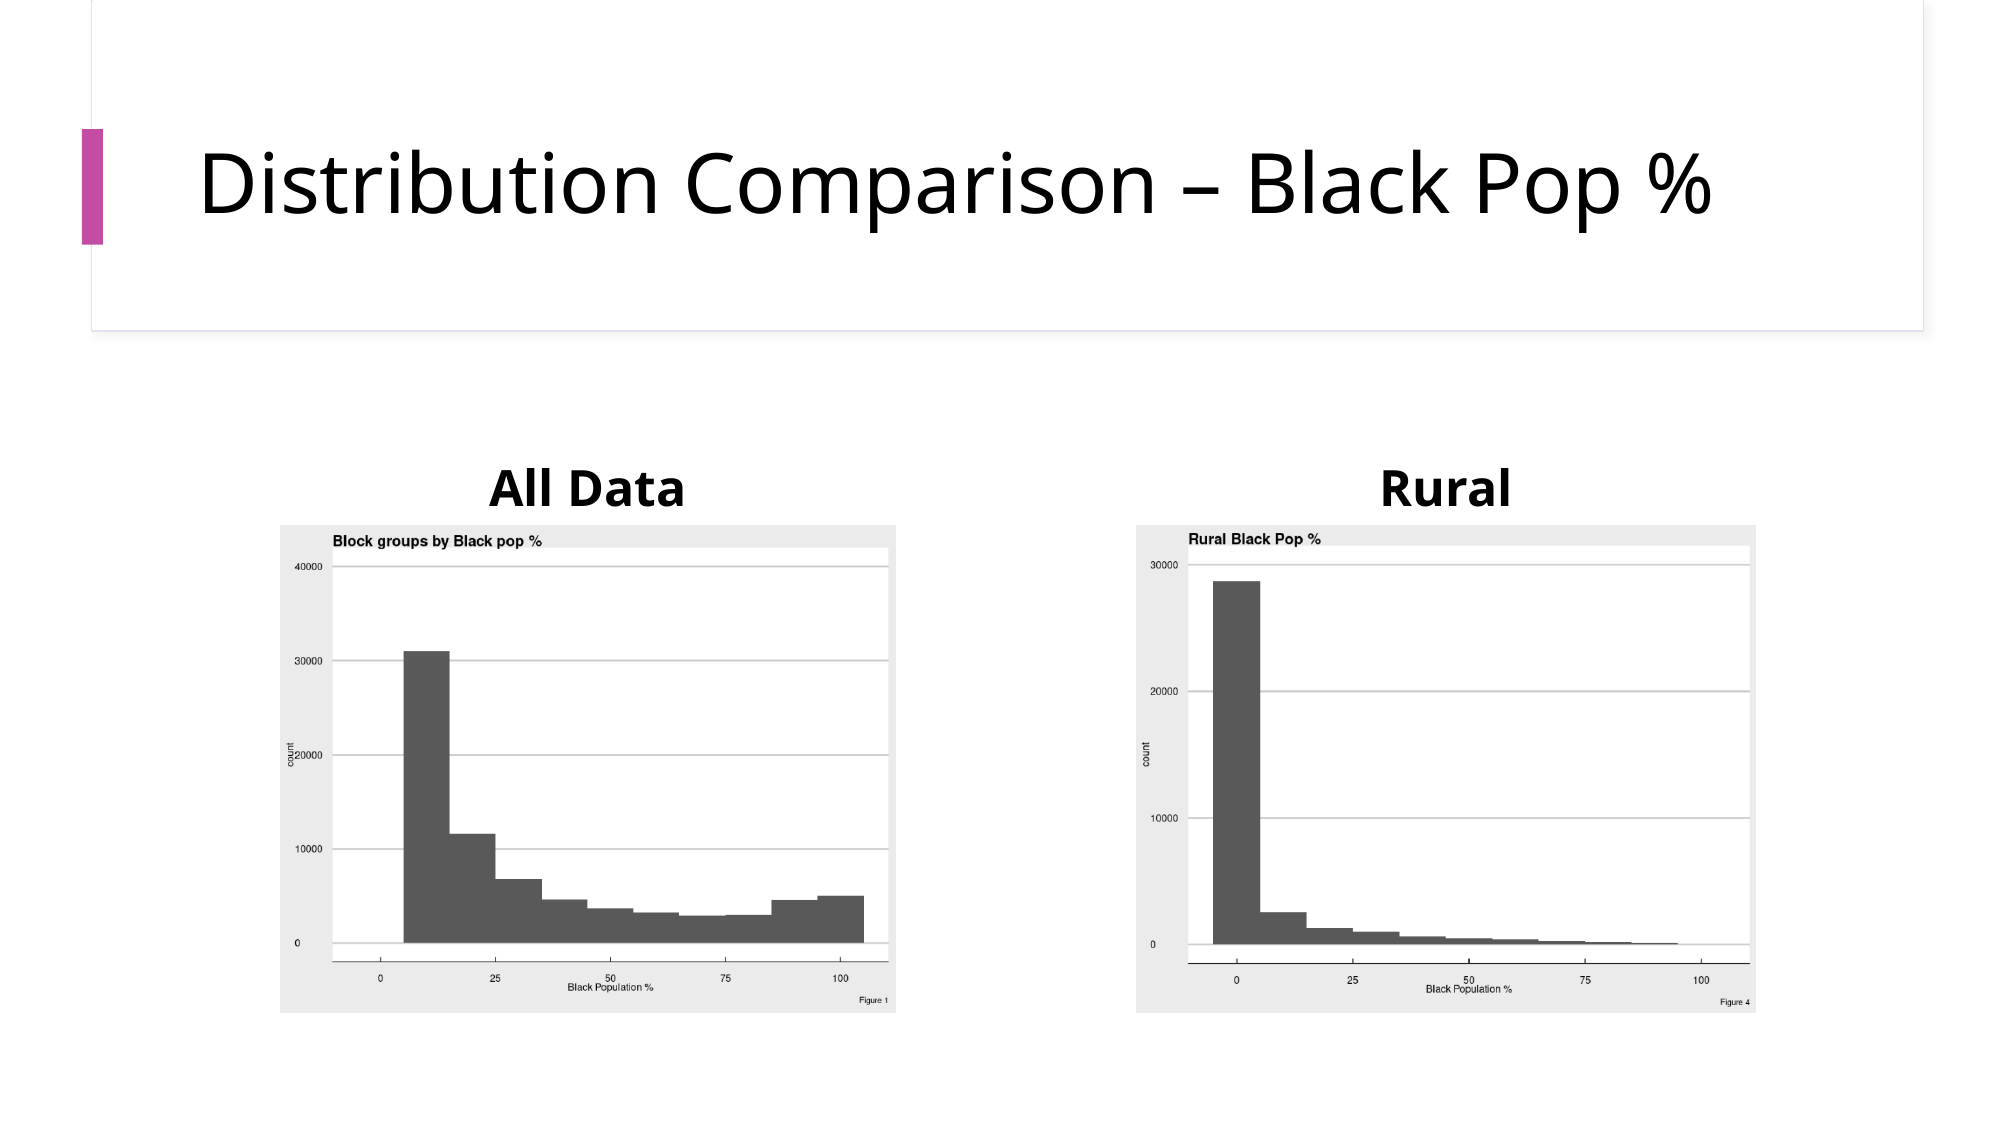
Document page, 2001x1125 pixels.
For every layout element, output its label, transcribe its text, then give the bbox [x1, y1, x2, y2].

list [280, 525, 896, 1013]
list Rural [1041, 389, 1851, 525]
title Distribution Comparison – Black Pop % [183, 90, 1851, 284]
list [1136, 525, 1756, 1013]
list All Data [183, 389, 993, 525]
